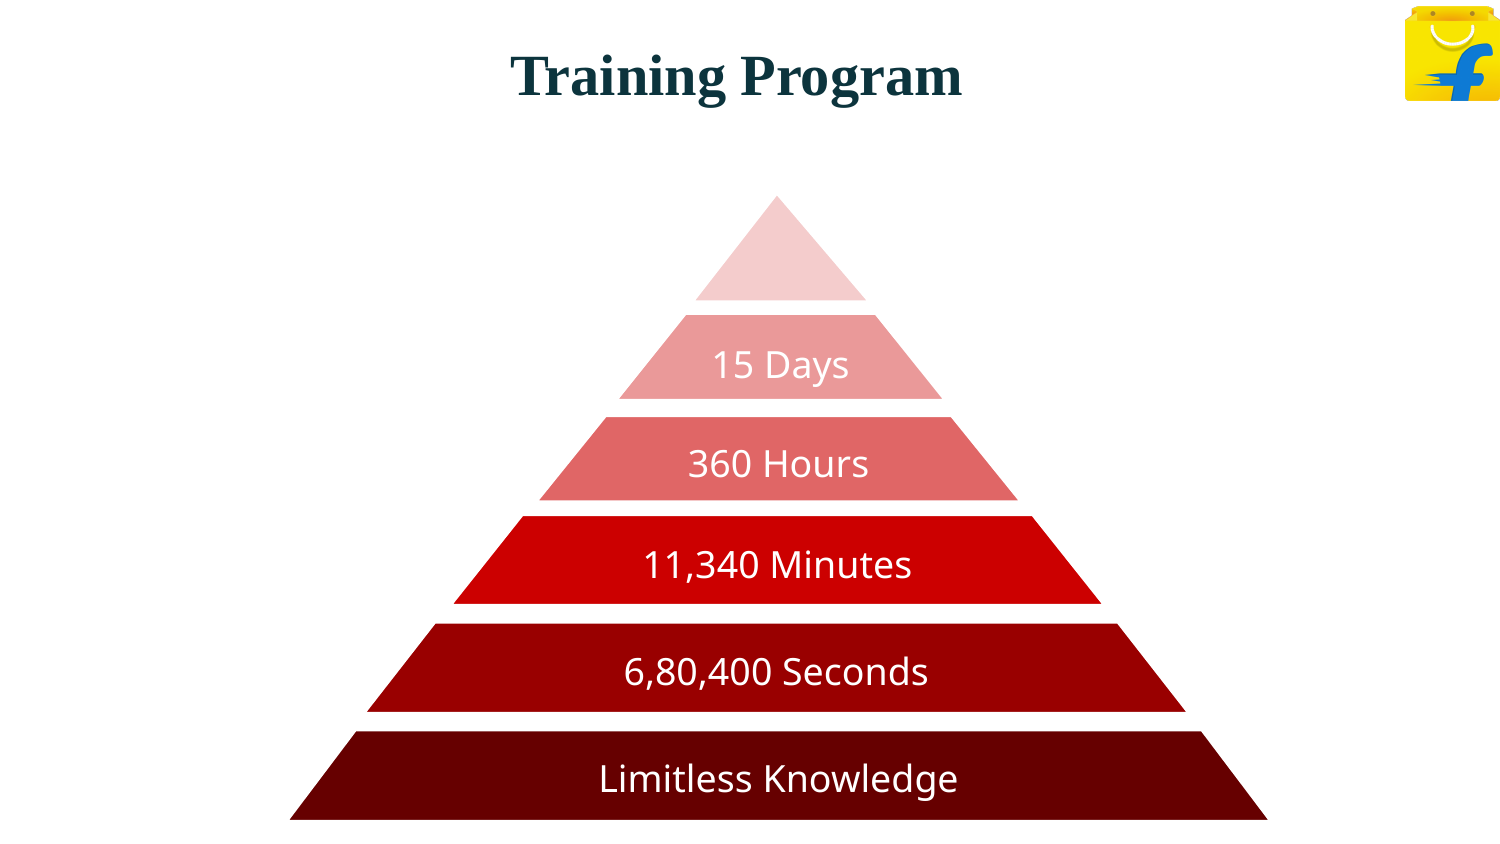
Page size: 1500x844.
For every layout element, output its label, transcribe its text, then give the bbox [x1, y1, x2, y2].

text_box 15 Days [613, 312, 948, 402]
text_box 360 Hours [534, 414, 1024, 503]
text_box Limitless Knowledge [284, 728, 1273, 823]
text_box 6,80,400 Seconds [362, 621, 1191, 715]
picture [1404, 6, 1500, 101]
text_box 11,340 Minutes [448, 513, 1107, 607]
text_box Training Program [201, 22, 1273, 123]
text_box [690, 191, 872, 303]
